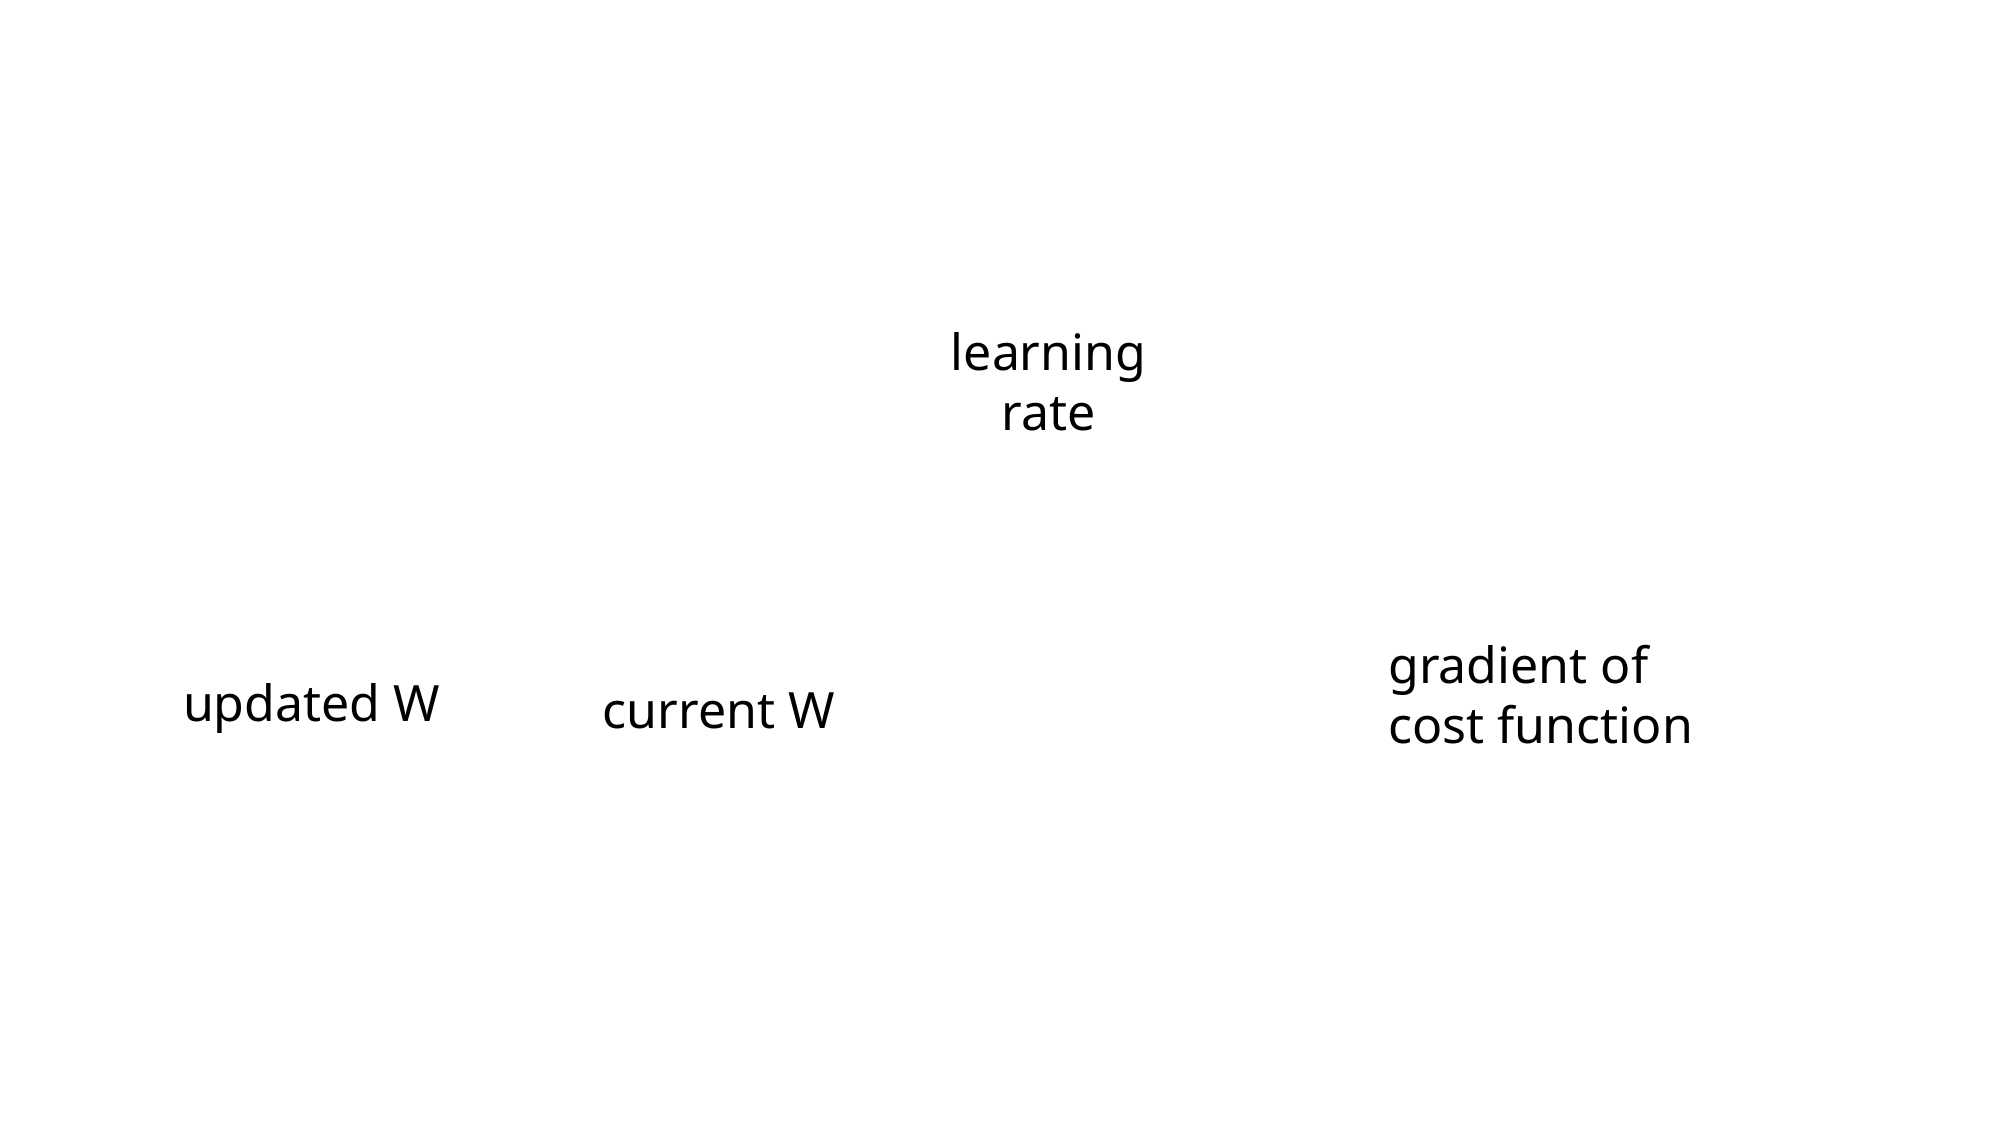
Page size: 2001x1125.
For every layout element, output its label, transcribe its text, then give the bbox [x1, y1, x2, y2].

text_box learning rate [936, 312, 1162, 448]
text_box current W [588, 671, 850, 746]
text_box gradient of cost function [1373, 626, 1708, 762]
text_box updated W [168, 664, 455, 740]
